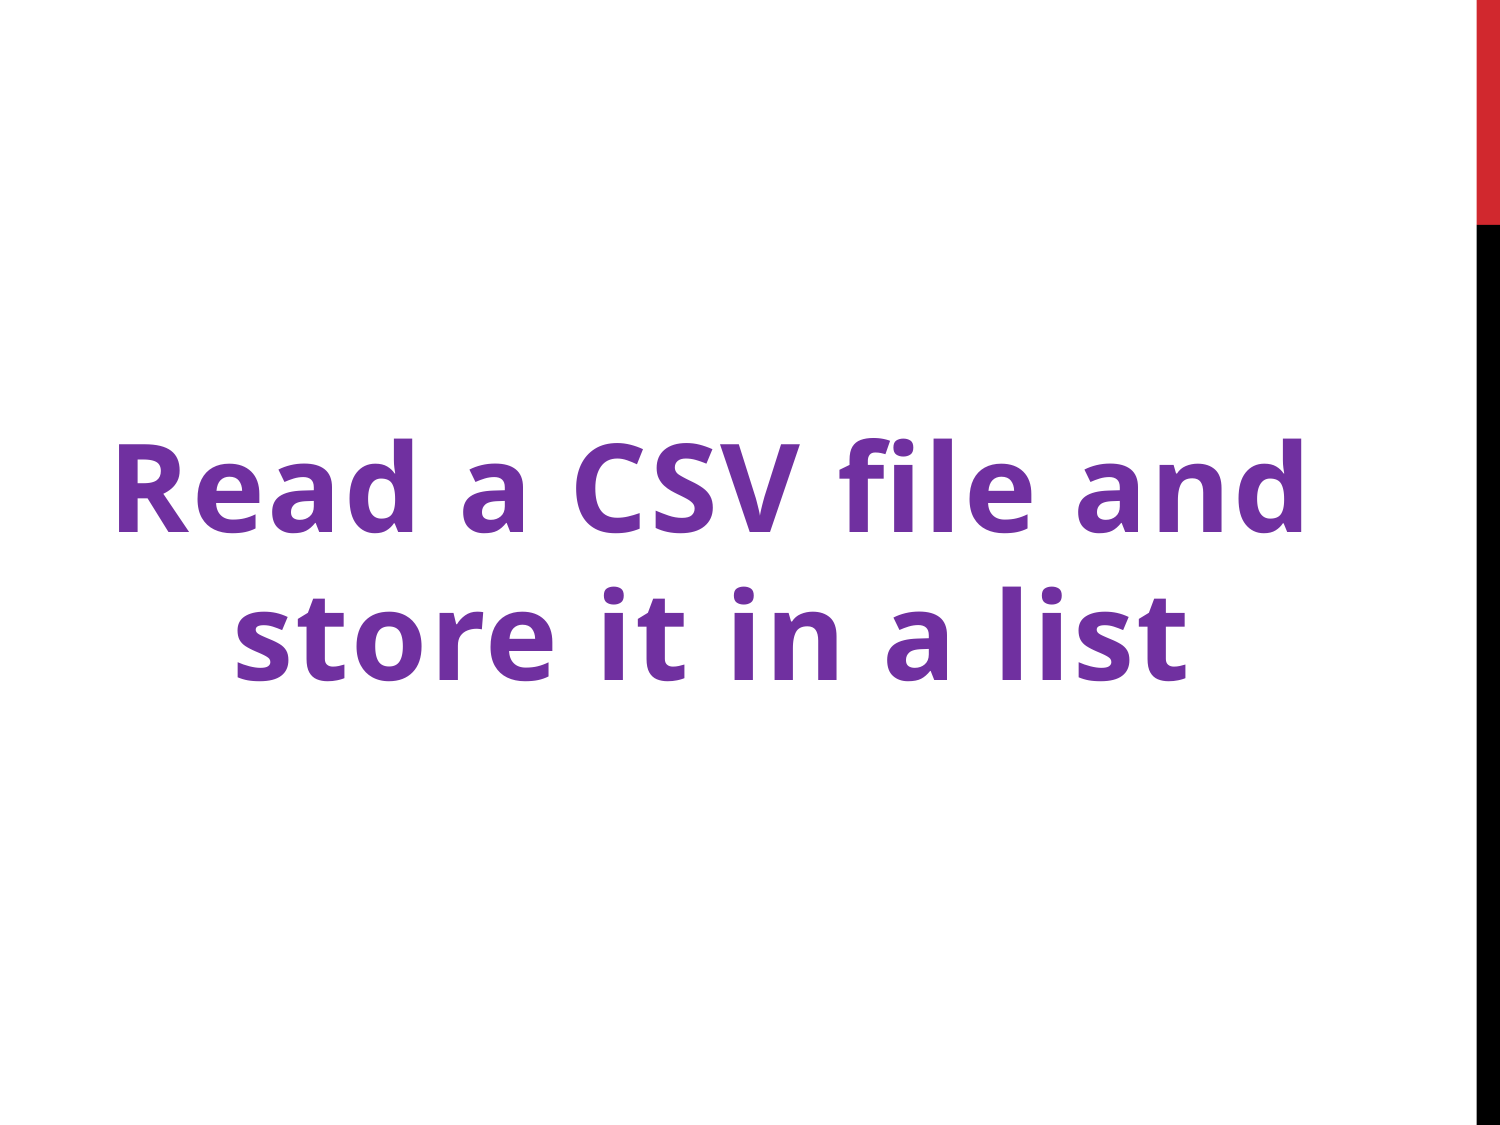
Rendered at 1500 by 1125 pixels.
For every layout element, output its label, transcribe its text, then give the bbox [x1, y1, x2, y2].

list Read a CSV file and store it in a list [75, 275, 1350, 713]
